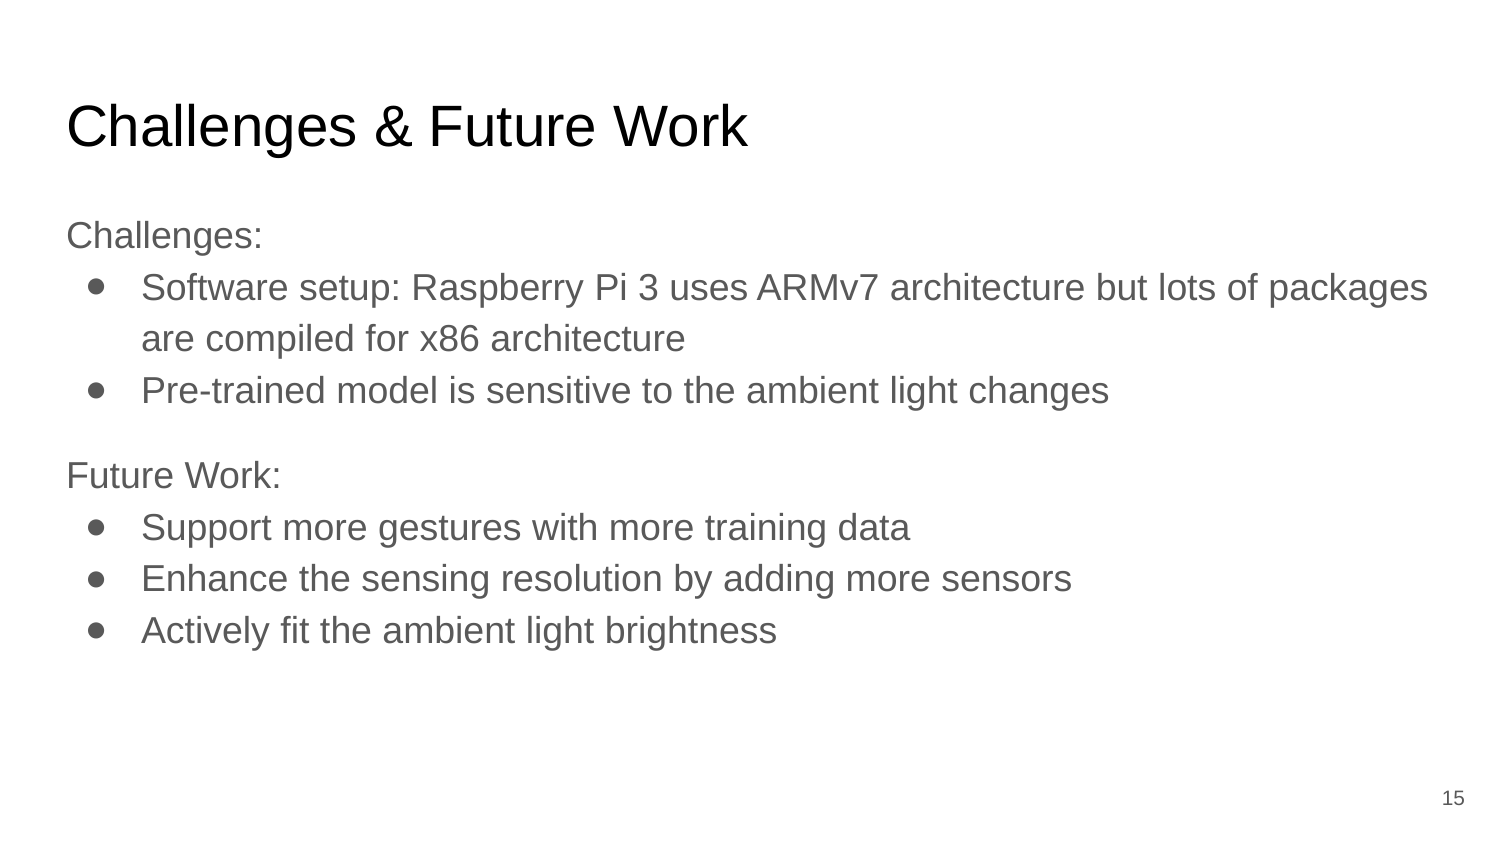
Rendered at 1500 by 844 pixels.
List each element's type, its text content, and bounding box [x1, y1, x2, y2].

slide_number 15 [1389, 764, 1480, 830]
title Challenges & Future Work [51, 72, 1449, 167]
list Challenges: Software setup: Raspberry Pi 3 uses ARMv7 architecture but lots of packages are compiled for x86 architecture Pre-trained model is sensitive to the ambient light changes Future Work: Support more gestures with more training data Enhance the sensing resolution by adding more sensors Actively fit the ambient light brightness [51, 189, 1449, 750]
